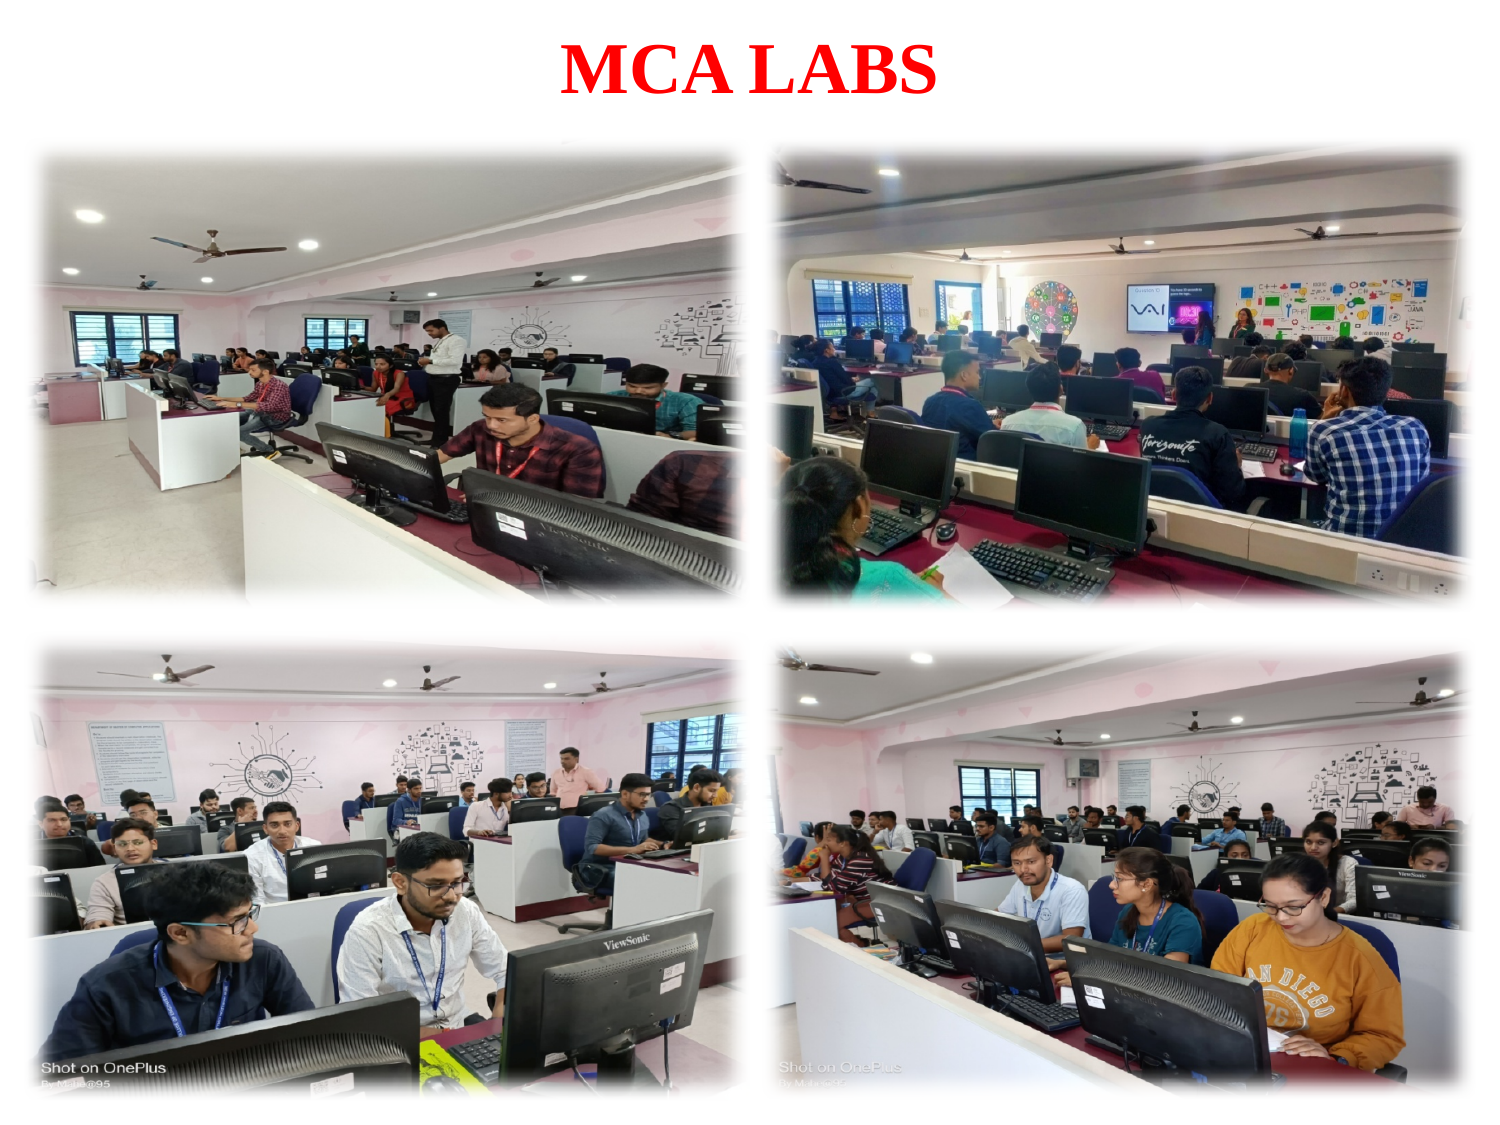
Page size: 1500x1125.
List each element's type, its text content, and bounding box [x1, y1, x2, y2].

picture [24, 137, 751, 609]
picture [762, 137, 1476, 613]
title MCA LABS [75, 0, 1425, 166]
picture [762, 637, 1476, 1100]
picture [24, 630, 751, 1102]
